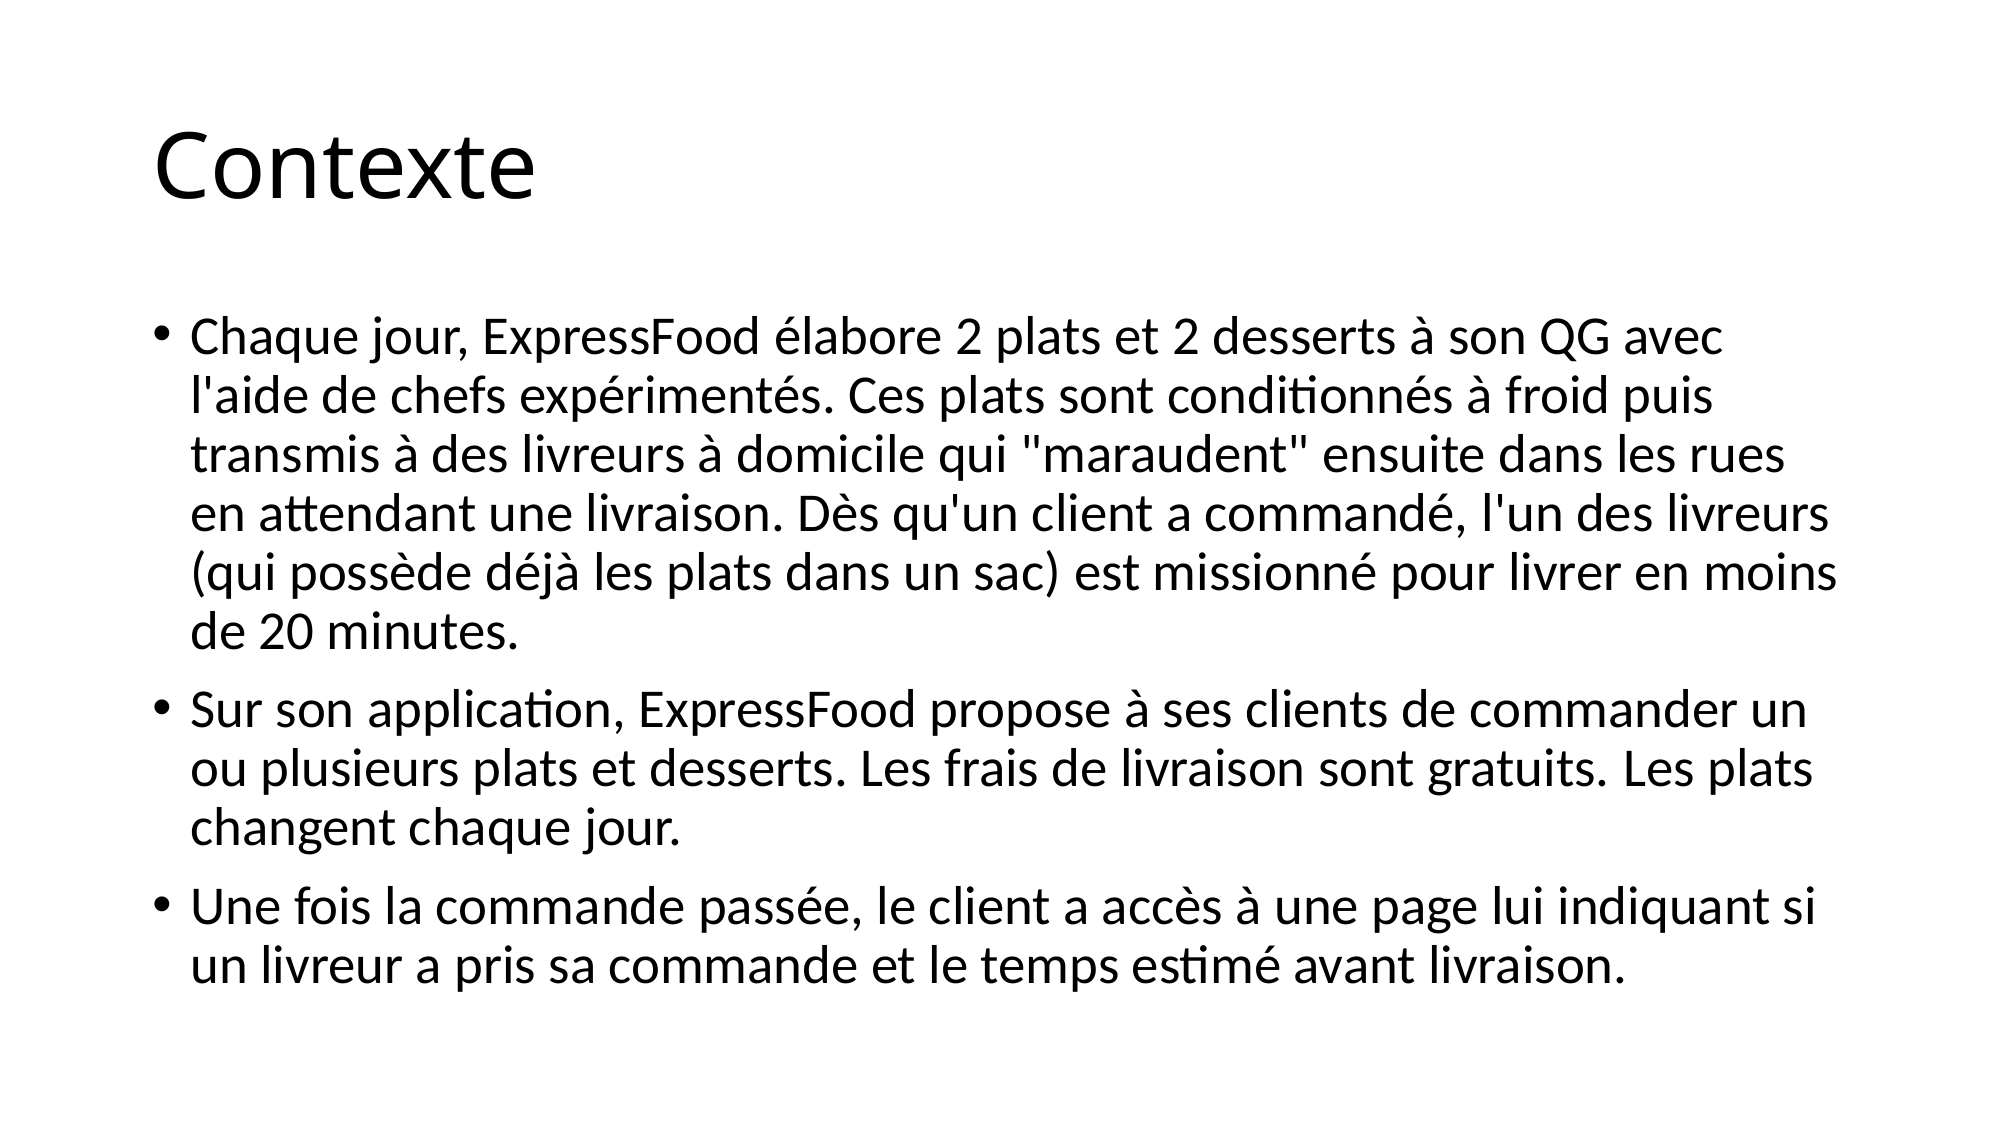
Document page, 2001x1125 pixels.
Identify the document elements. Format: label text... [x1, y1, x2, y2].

title Contexte [137, 59, 1863, 278]
list Chaque jour, ExpressFood élabore 2 plats et 2 desserts à son QG avec l'aide de chefs expérimentés. Ces plats sont conditionnés à froid puis transmis à des livreurs à domicile qui "maraudent" ensuite dans les rues en attendant une livraison. Dès qu'un client a commandé, l'un des livreurs (qui possède déjà les plats dans un sac) est missionné pour livrer en moins de 20 minutes. Sur son application, ExpressFood propose à ses clients de commander un ou plusieurs plats et desserts. Les frais de livraison sont gratuits. Les plats changent chaque jour. Une fois la commande passée, le client a accès à une page lui indiquant si un livreur a pris sa commande et le temps estimé avant livraison. [137, 299, 1863, 1014]
